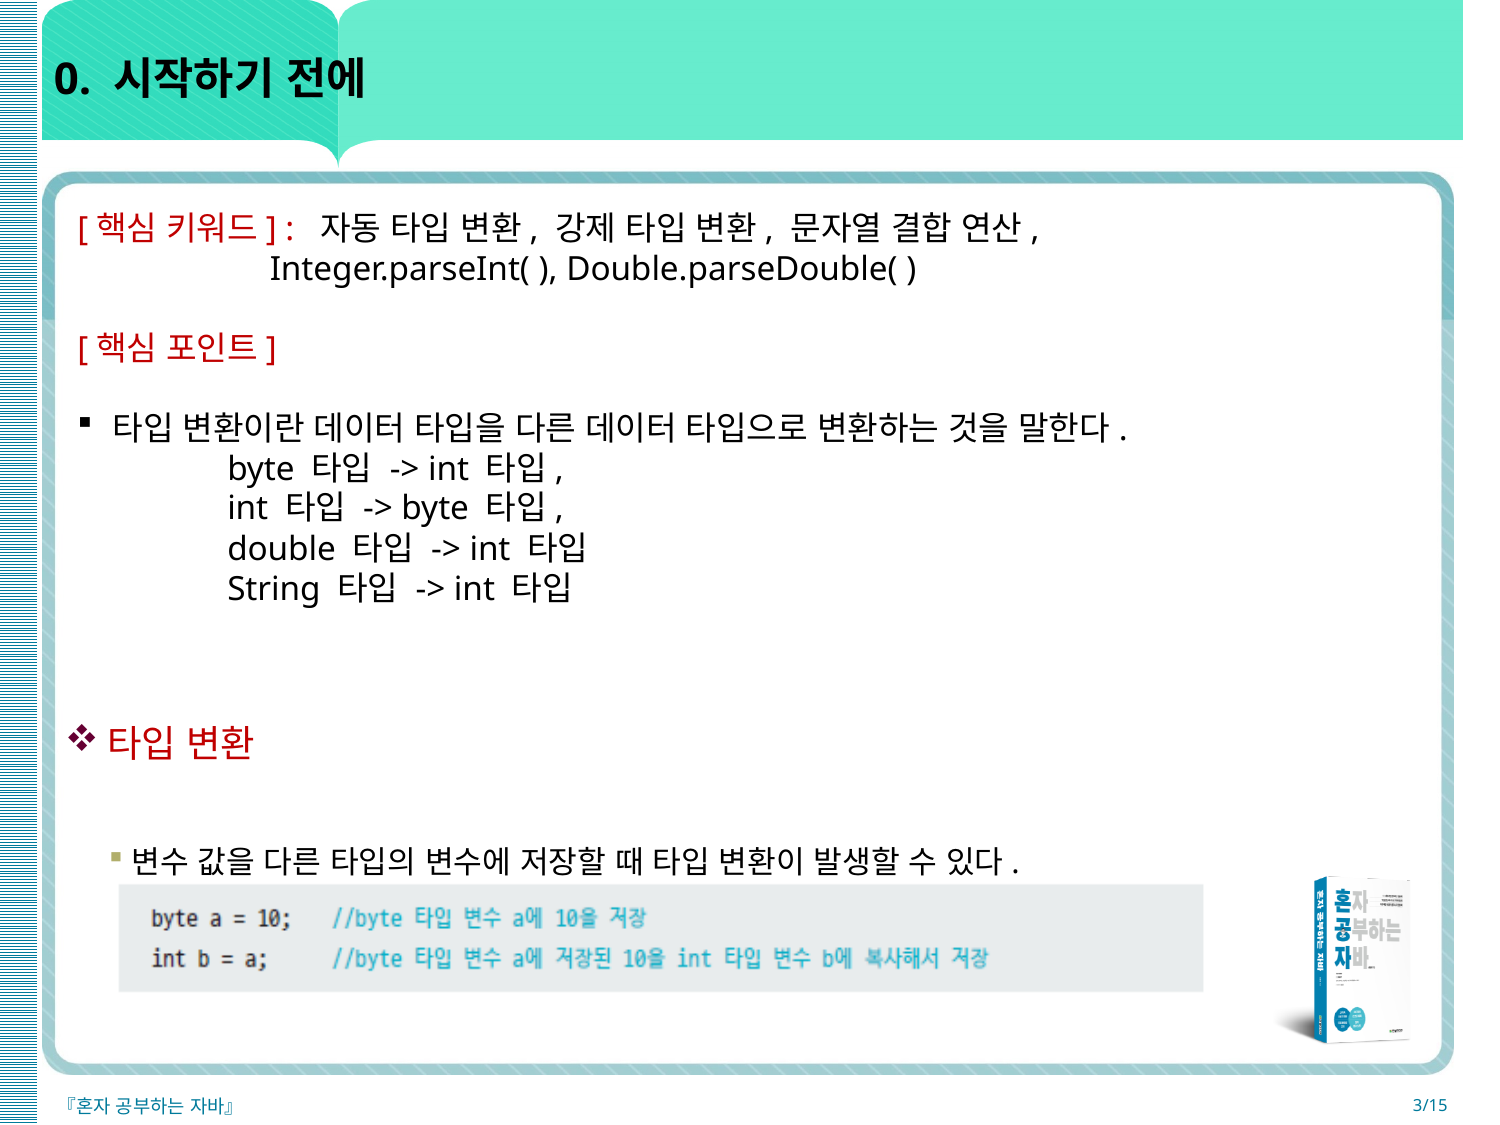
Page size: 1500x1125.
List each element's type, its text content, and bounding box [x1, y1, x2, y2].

title 0. 시작하기 전에 [39, 42, 1280, 138]
picture [68, 1097, 75, 1110]
text_box [핵심 키워드] : 자동 타입 변환, 강제 타입 변환, 문자열 결합 연산, Integer.parseInt( ), Double.parseDouble( ) [핵심 포인트] 타입 변환이란 데이터 타입을 다른 데이터 타입으로 변환하는 것을 말한다. byte 타입 -> int 타입, int 타입 -> byte 타입, double 타입 -> int 타입 String 타입 -> int 타입 [62, 199, 1438, 654]
list 타입 변환 변수 값을 다른 타입의 변수에 저장할 때 타입 변환이 발생할 수 있다. [50, 712, 1175, 888]
picture [225, 1102, 232, 1115]
picture [116, 1102, 131, 1107]
picture [42, 0, 1488, 1122]
